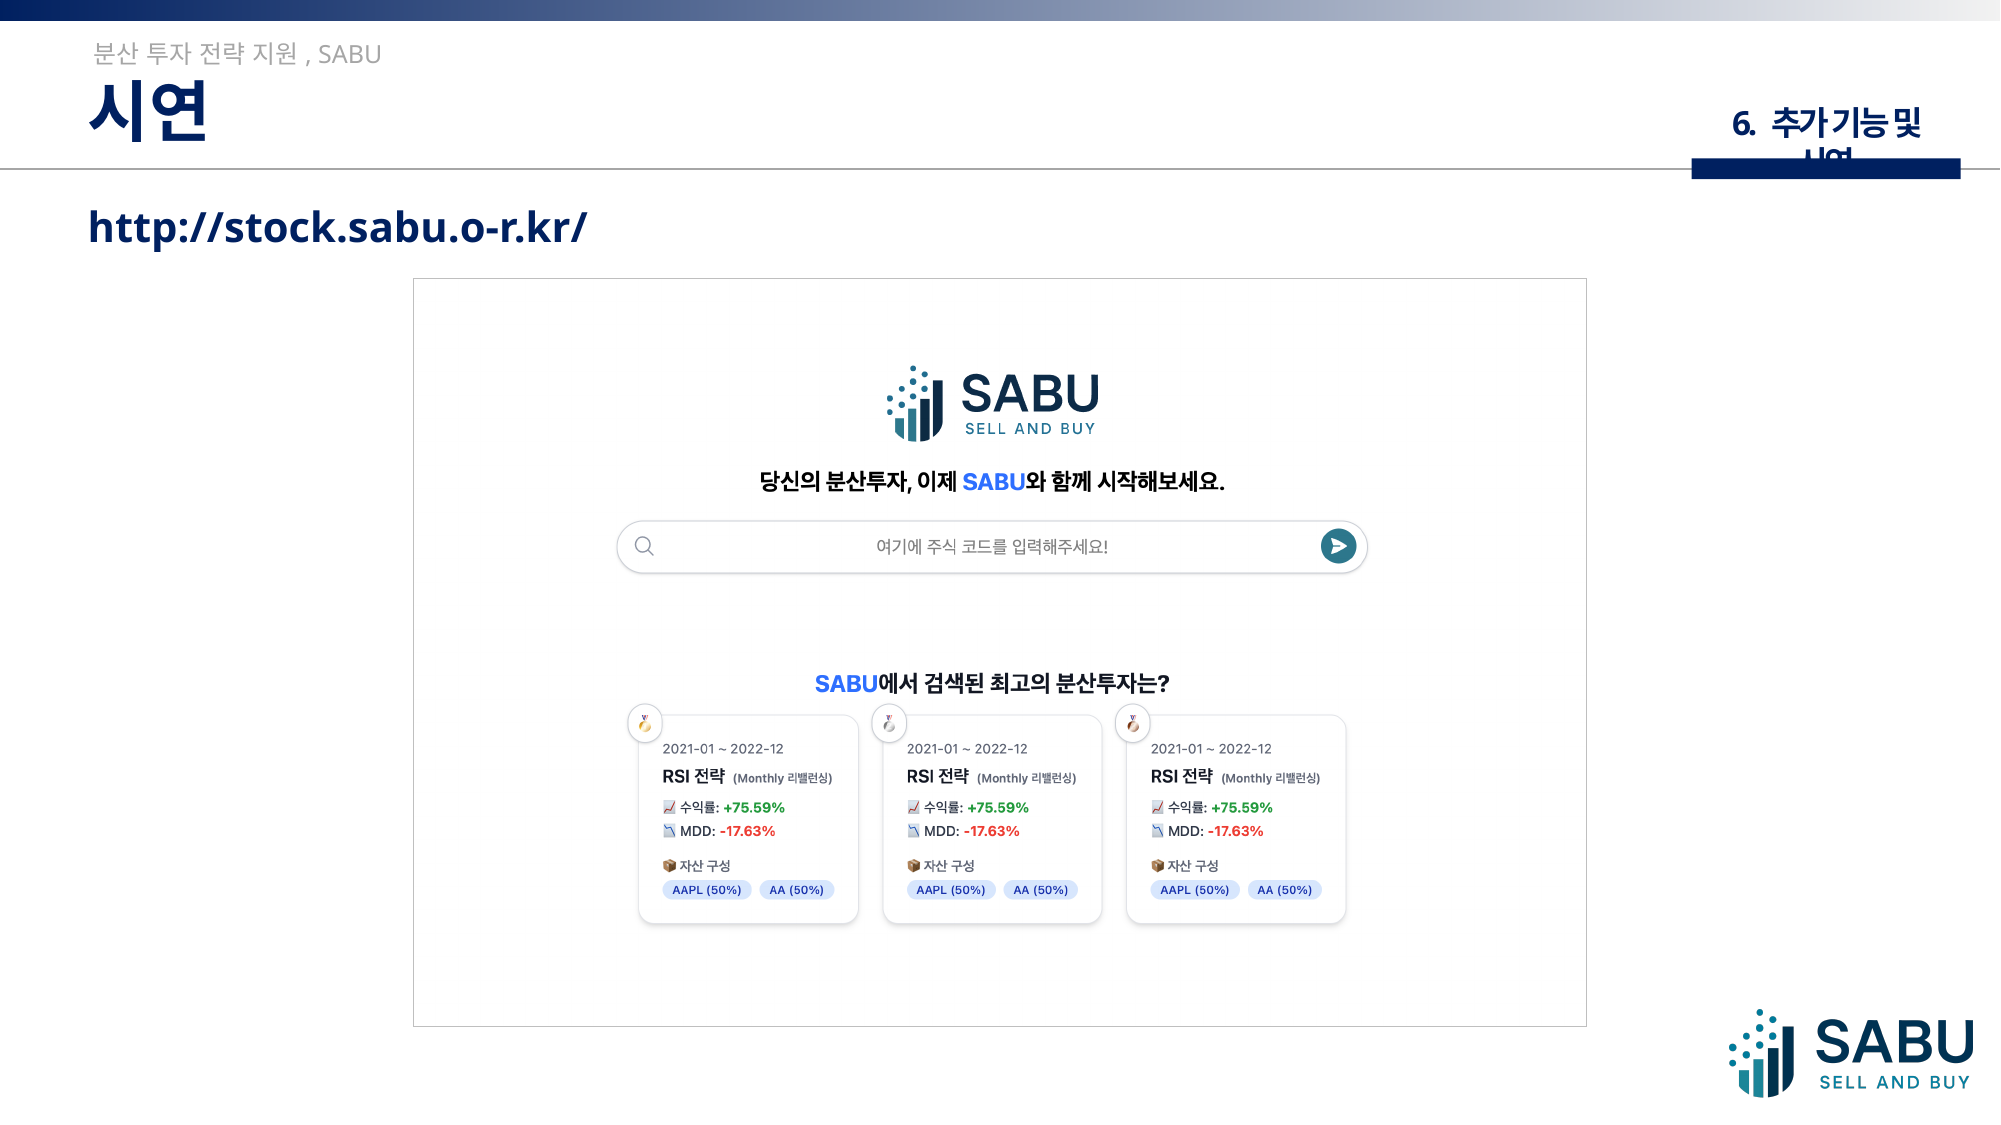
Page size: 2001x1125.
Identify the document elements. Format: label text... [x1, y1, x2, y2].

text_box [0, 0, 2000, 22]
picture [412, 278, 1588, 1028]
text_box 분산 투자 전략 지원, SABU [94, 38, 407, 69]
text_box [1691, 101, 1962, 180]
text_box 시연 [87, 70, 809, 151]
text_box http://stock.sabu.o-r.kr/ [87, 200, 809, 251]
picture [1729, 1009, 1973, 1098]
